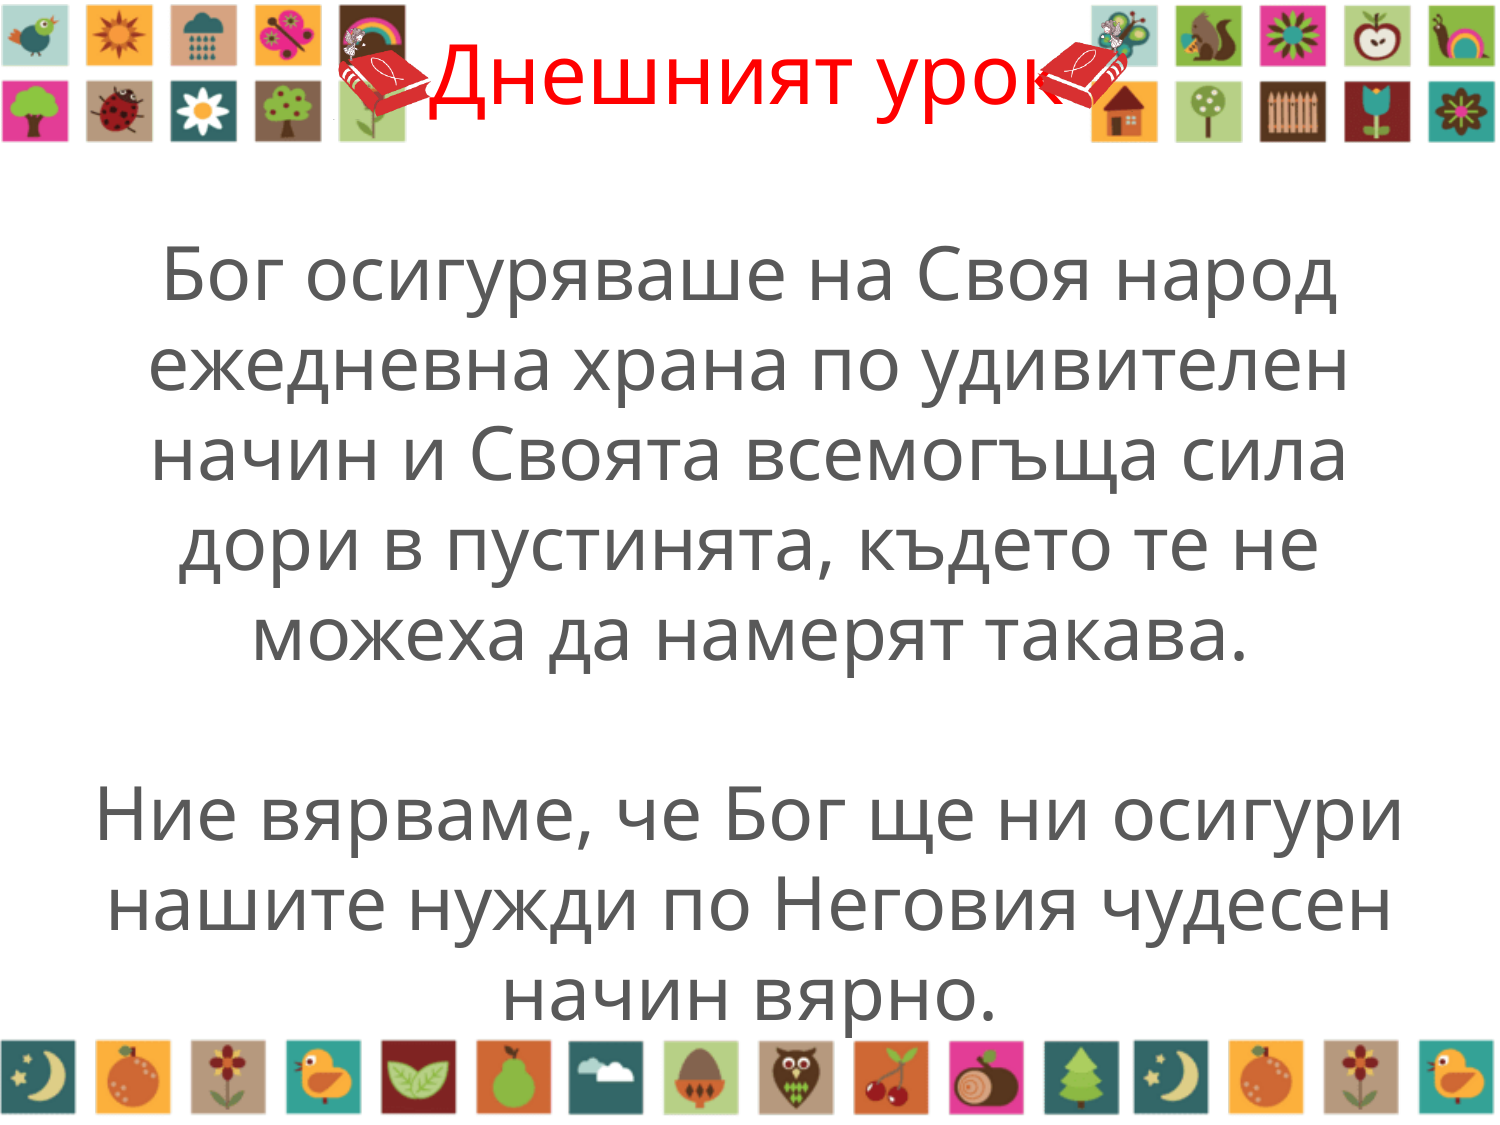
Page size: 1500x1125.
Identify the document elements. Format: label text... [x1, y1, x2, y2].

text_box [0, 1028, 1500, 1118]
text_box Бог осигуряваше на Своя народ ежедневна храна по удивителен начин и Своята всемогъща сила дори в пустинята, където те не можеха да намерят такава. Ние вярваме, че Бог ще ни осигури нашите нужди по Неговия чудесен начин вярно. [76, 218, 1424, 1027]
picture [1005, 3, 1500, 150]
text_box Днешният урок [425, 13, 1078, 129]
picture [0, 3, 463, 150]
